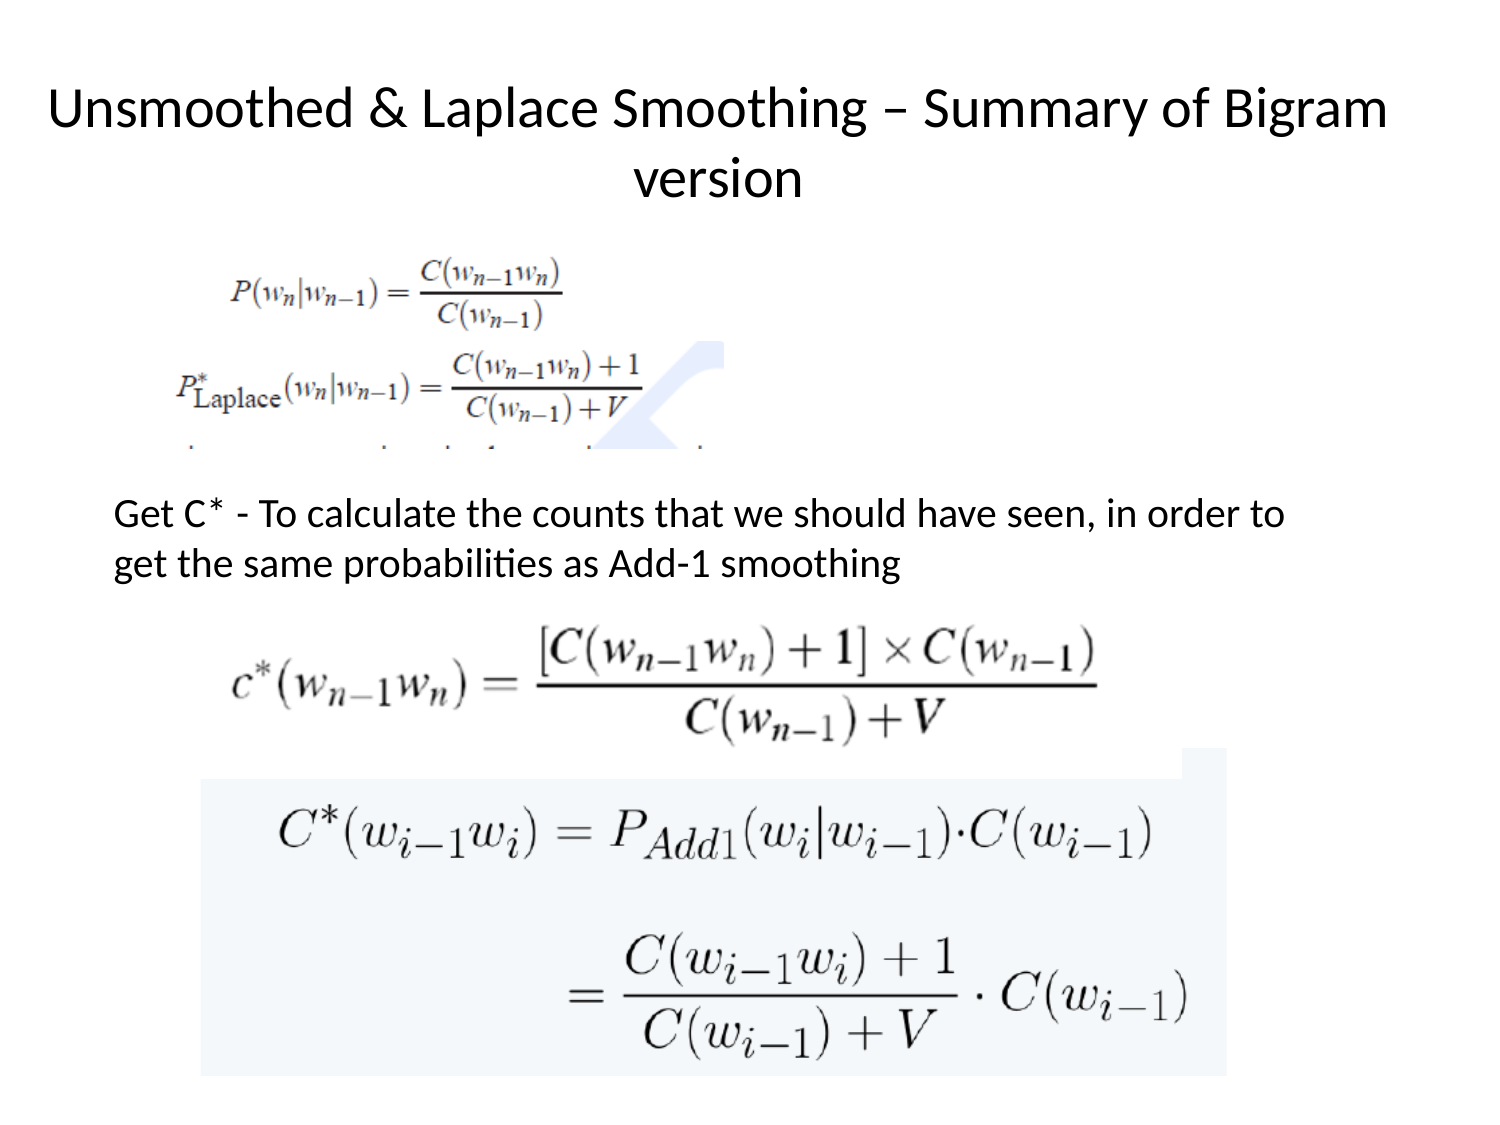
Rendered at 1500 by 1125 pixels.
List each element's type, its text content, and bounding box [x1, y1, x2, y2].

text_box Get C* - To calculate the counts that we should have seen, in order to get the same probabilities as Add-1 smoothing [98, 478, 1349, 594]
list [153, 341, 725, 449]
picture [99, 620, 1227, 1077]
picture [99, 207, 635, 340]
title Unsmoothed & Laplace Smoothing – Summary of Bigram version [0, 45, 1438, 233]
